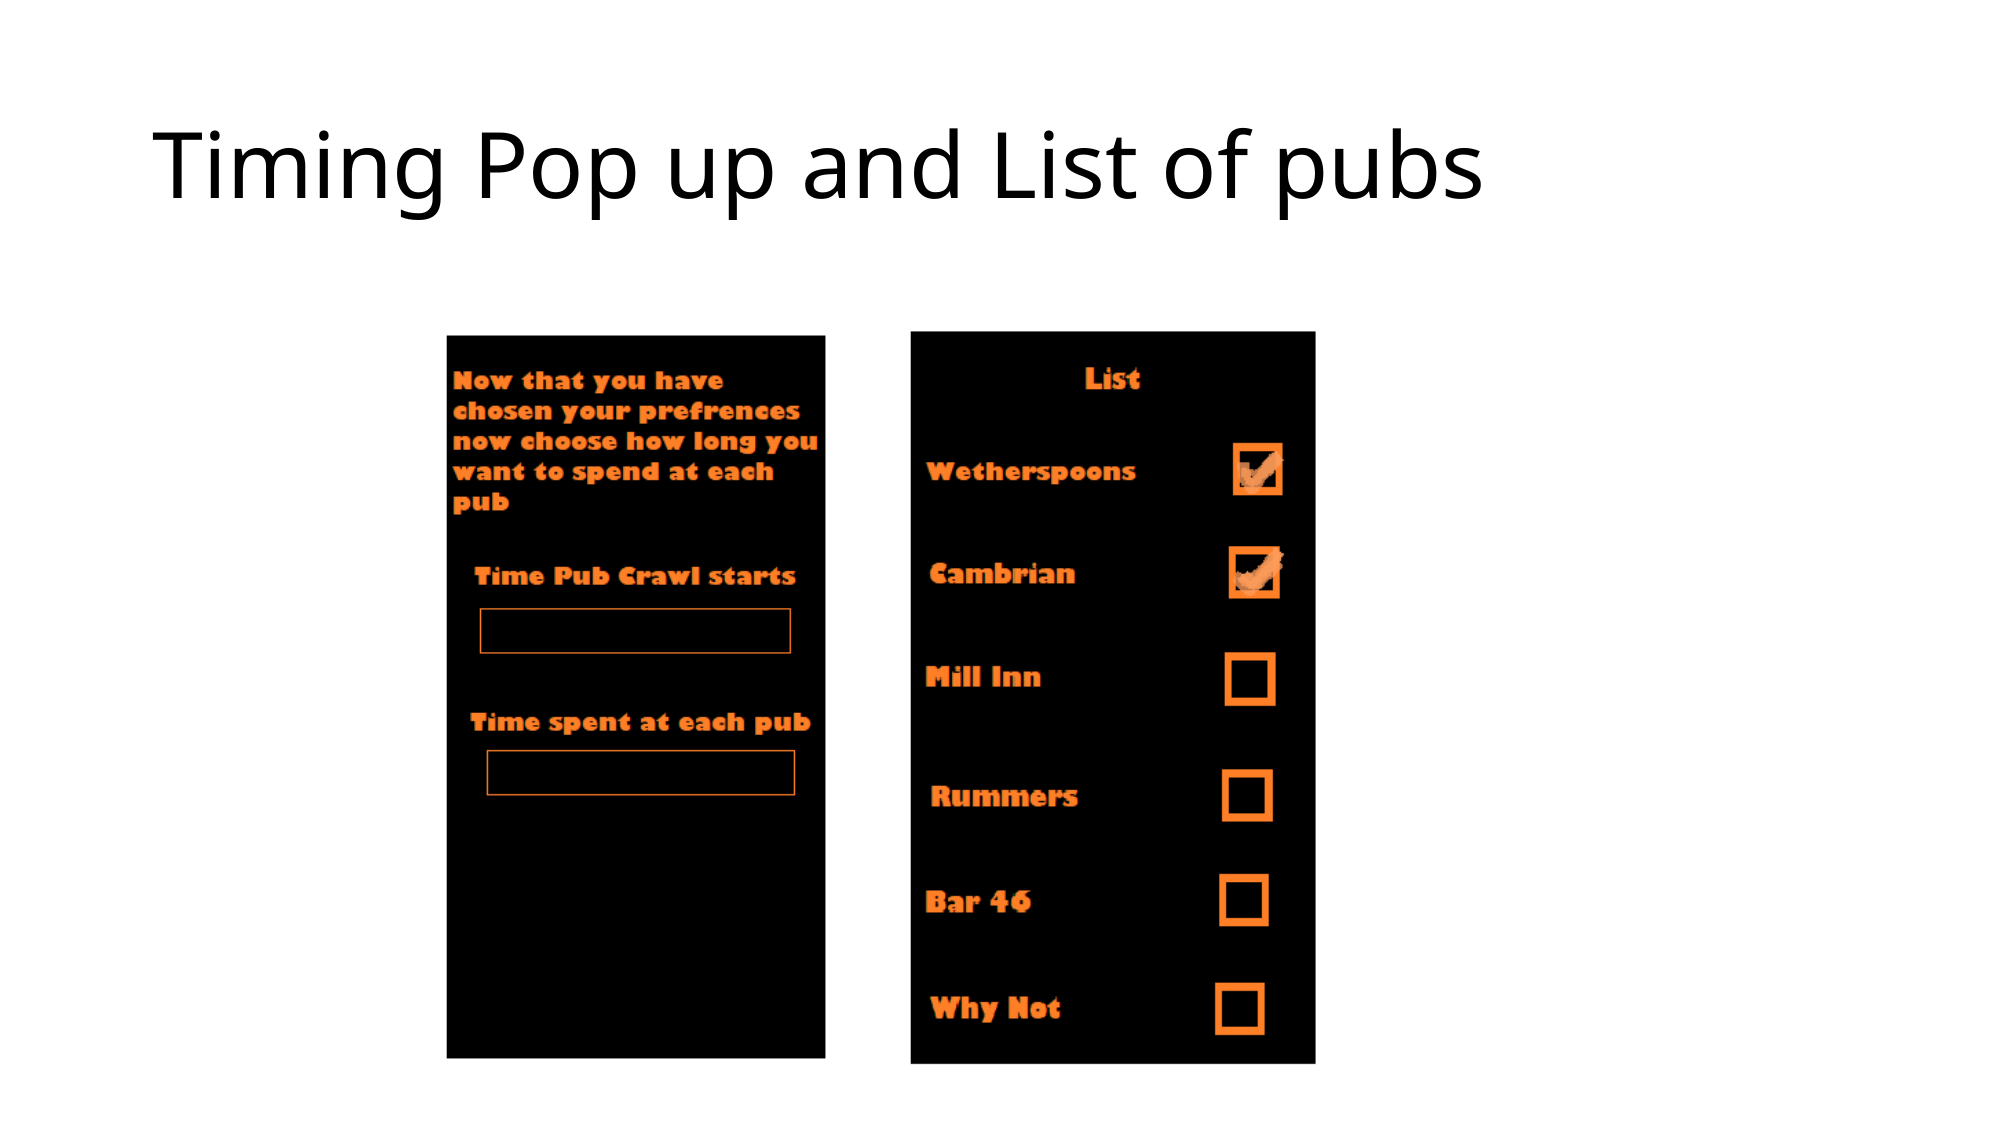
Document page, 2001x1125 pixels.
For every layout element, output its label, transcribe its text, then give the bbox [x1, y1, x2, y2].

title Timing Pop up and List of pubs [137, 59, 1863, 278]
picture [417, 299, 1329, 1066]
